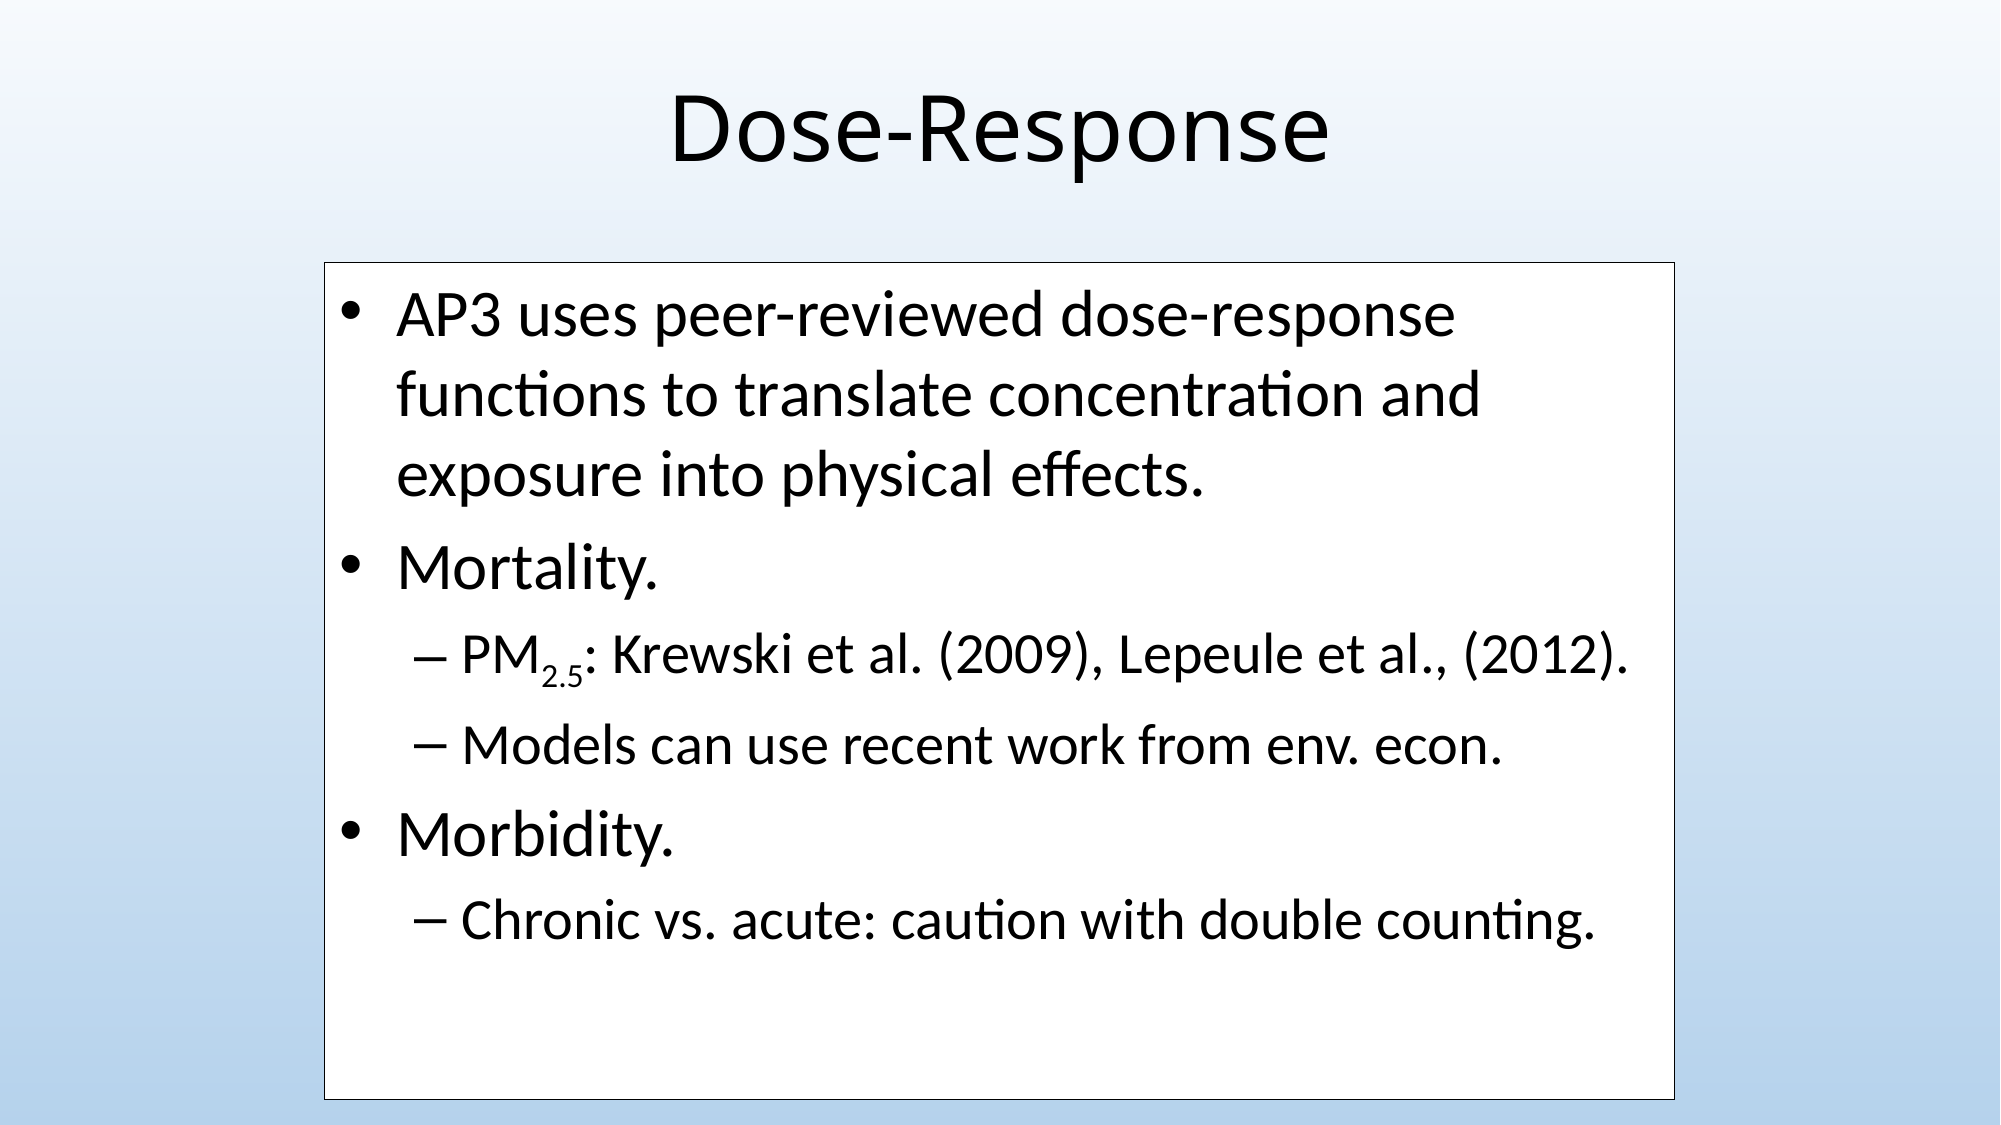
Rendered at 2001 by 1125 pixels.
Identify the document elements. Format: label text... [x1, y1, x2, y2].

text_box AP3 uses peer-reviewed dose-response functions to translate concentration and exposure into physical effects. Mortality. PM2.5: Krewski et al. (2009), Lepeule et al., (2012). Models can use recent work from env. econ. Morbidity. Chronic vs. acute: caution with double counting. [324, 262, 1675, 1100]
text_box Dose-Response [324, 62, 1675, 250]
